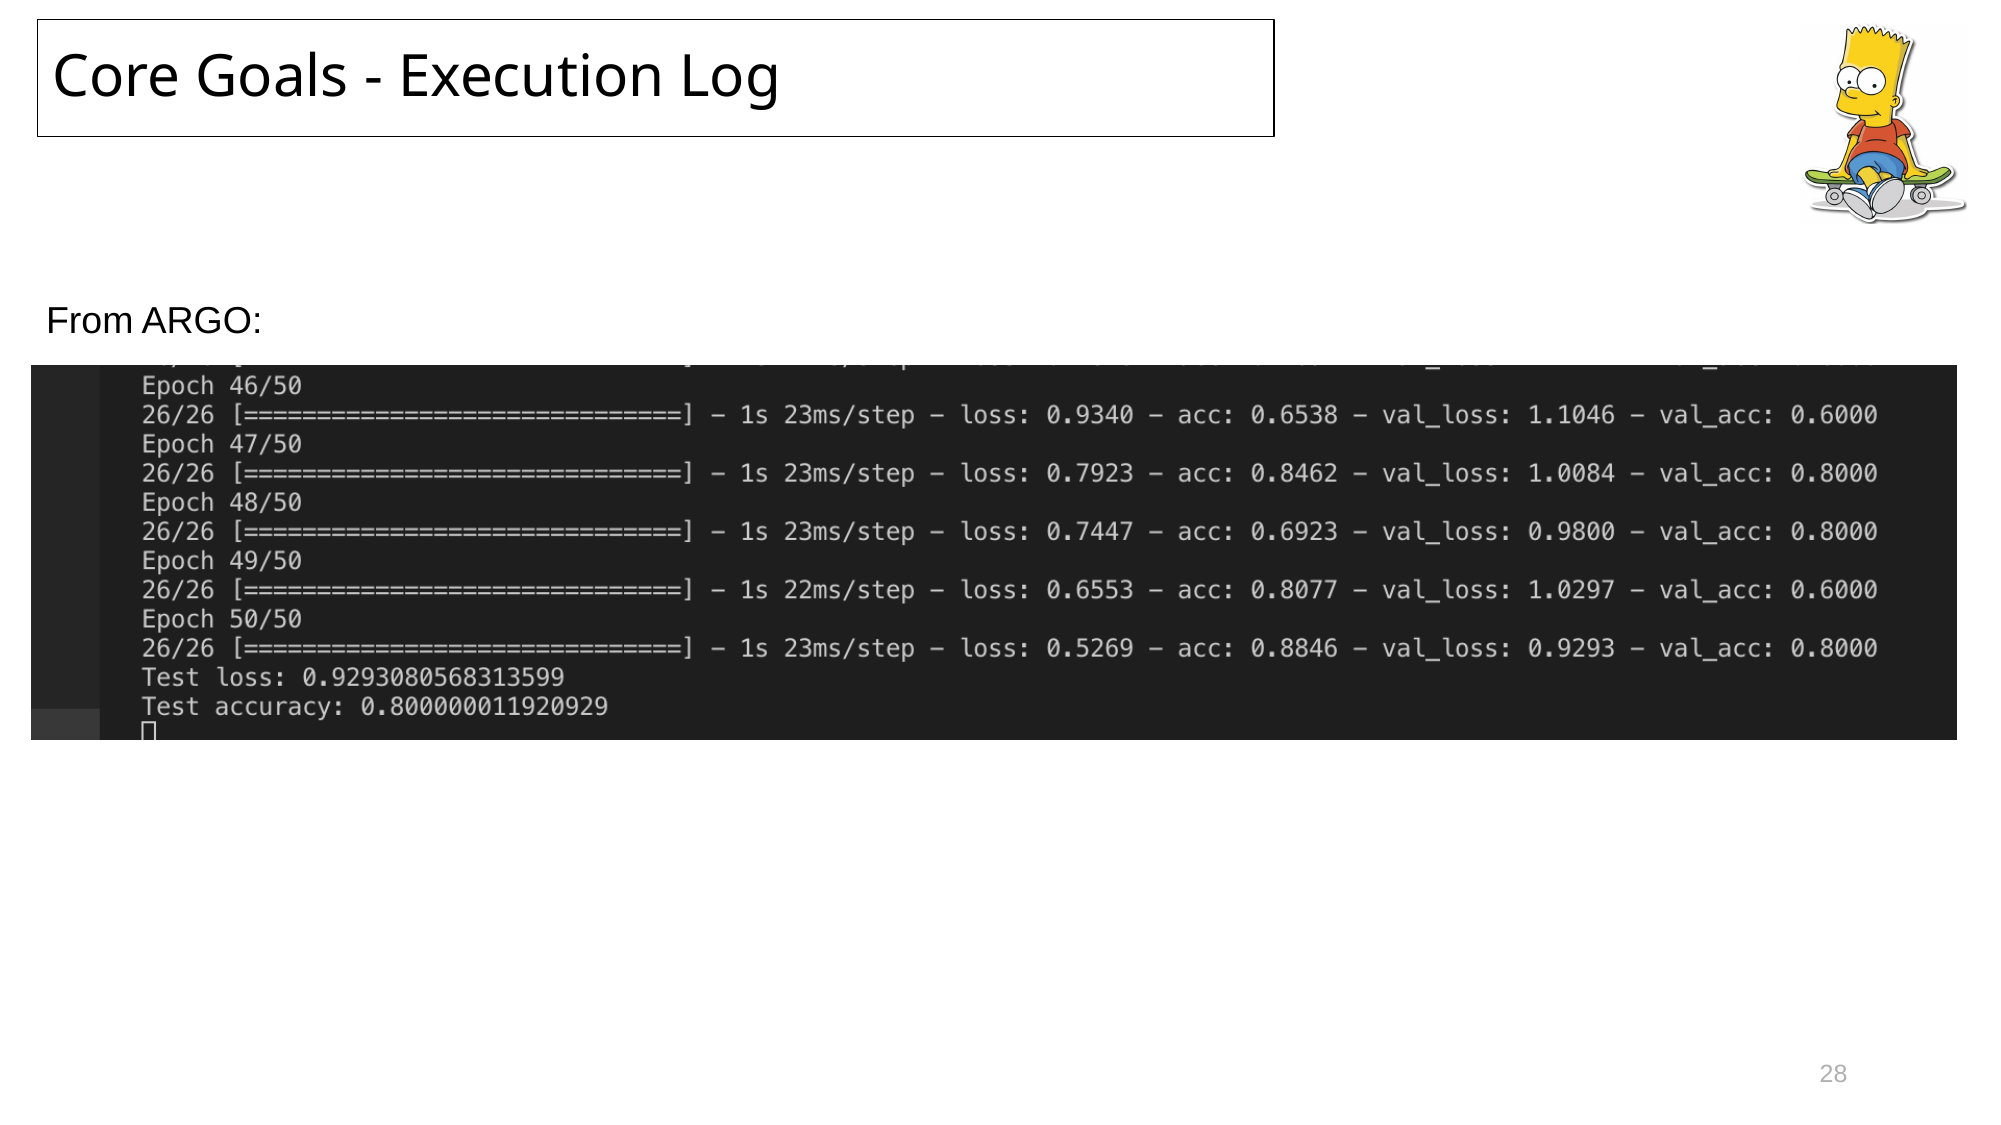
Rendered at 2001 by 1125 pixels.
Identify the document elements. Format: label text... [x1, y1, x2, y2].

text_box From ARGO: [31, 288, 917, 348]
text_box Core Goals - Execution Log [37, 19, 1275, 137]
picture [1797, 22, 1968, 224]
picture [31, 364, 1957, 740]
slide_number 28 [1412, 1042, 1863, 1103]
